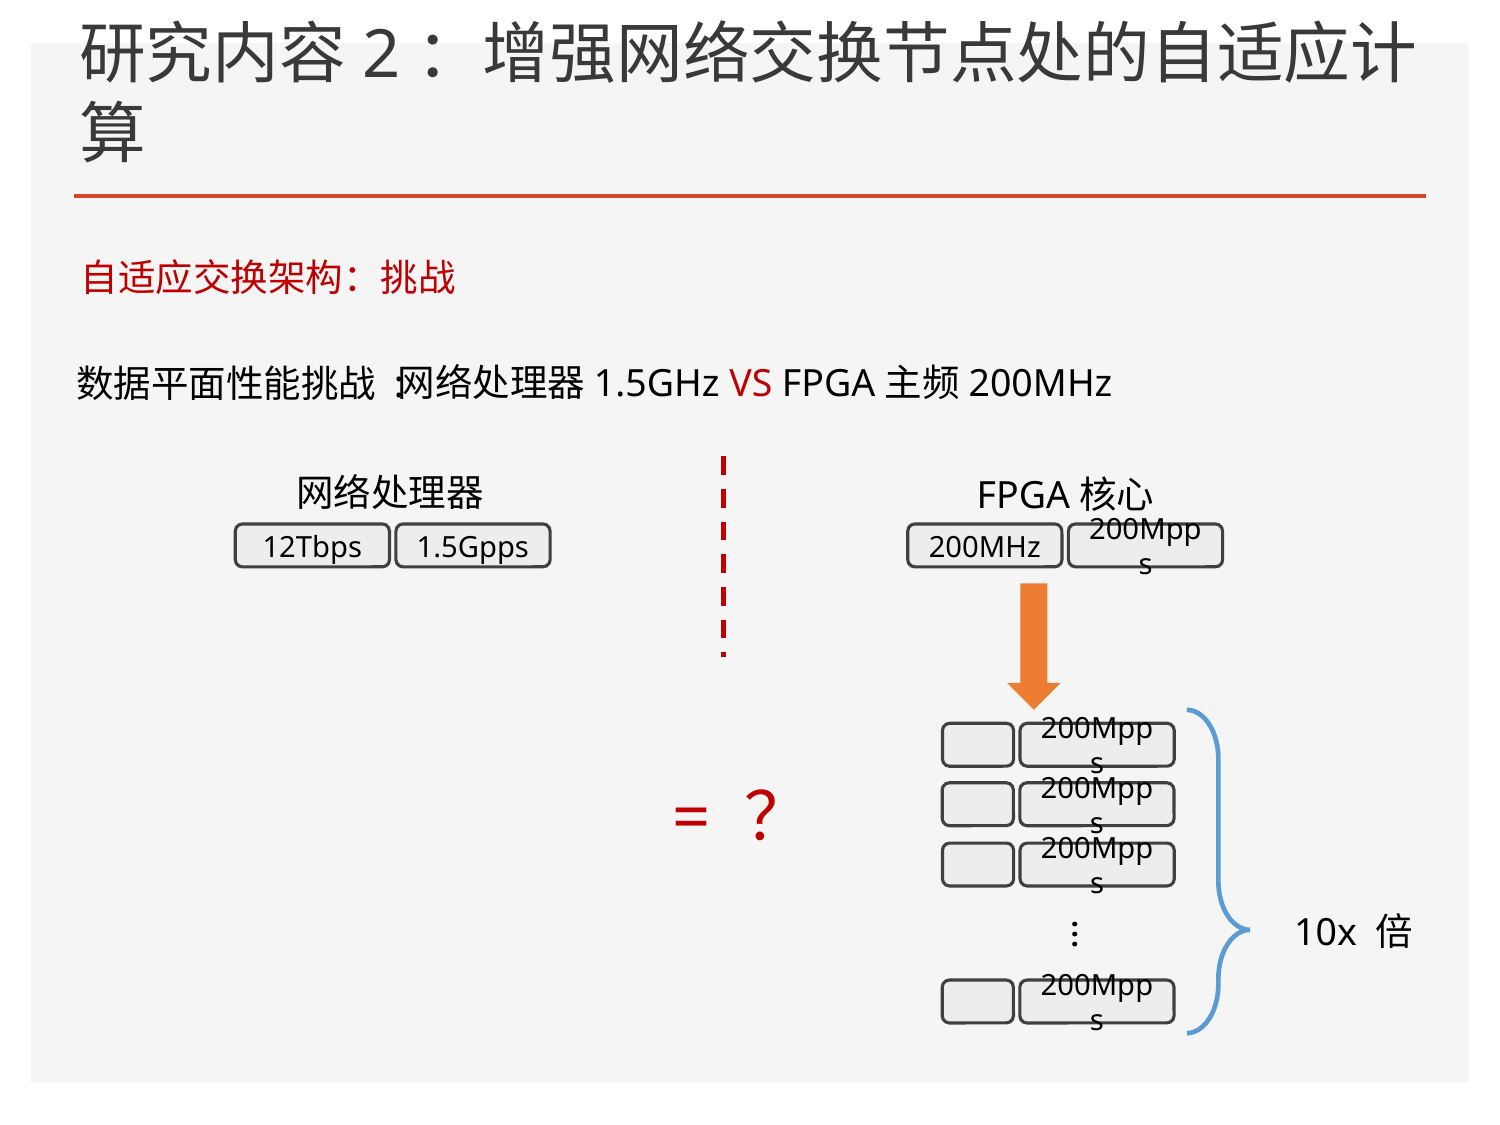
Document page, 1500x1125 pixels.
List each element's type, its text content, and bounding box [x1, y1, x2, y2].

text_box 10x 倍 [1279, 900, 1428, 961]
text_box 1.5Gpps [394, 522, 552, 568]
text_box [941, 978, 1015, 1024]
text_box FPGA核心 [961, 463, 1191, 523]
text_box [941, 842, 1015, 888]
text_box 网络处理器 [281, 461, 511, 522]
text_box 200Mpps [1019, 842, 1176, 888]
text_box 数据平面性能挑战 : [61, 352, 356, 412]
title 研究内容2：增强网络交换节点处的自适应计算 [64, 73, 1483, 179]
text_box 200Mpps [1018, 781, 1176, 827]
text_box 200Mpps [1018, 978, 1176, 1024]
text_box [1006, 583, 1061, 710]
text_box [941, 781, 1015, 827]
text_box ··· [1046, 904, 1107, 965]
text_box = ？ [658, 766, 826, 861]
text_box [941, 722, 1015, 768]
text_box [1186, 709, 1250, 1034]
text_box 网络处理器1.5GHz VS FPGA主频200MHz [356, 351, 1128, 412]
text_box 自适应交换架构：挑战 [66, 246, 471, 307]
text_box 200Mpps [1019, 722, 1176, 768]
text_box 12Tbps [234, 522, 391, 568]
text_box 200MHz [906, 522, 1064, 568]
text_box 200Mpps [1067, 522, 1224, 568]
